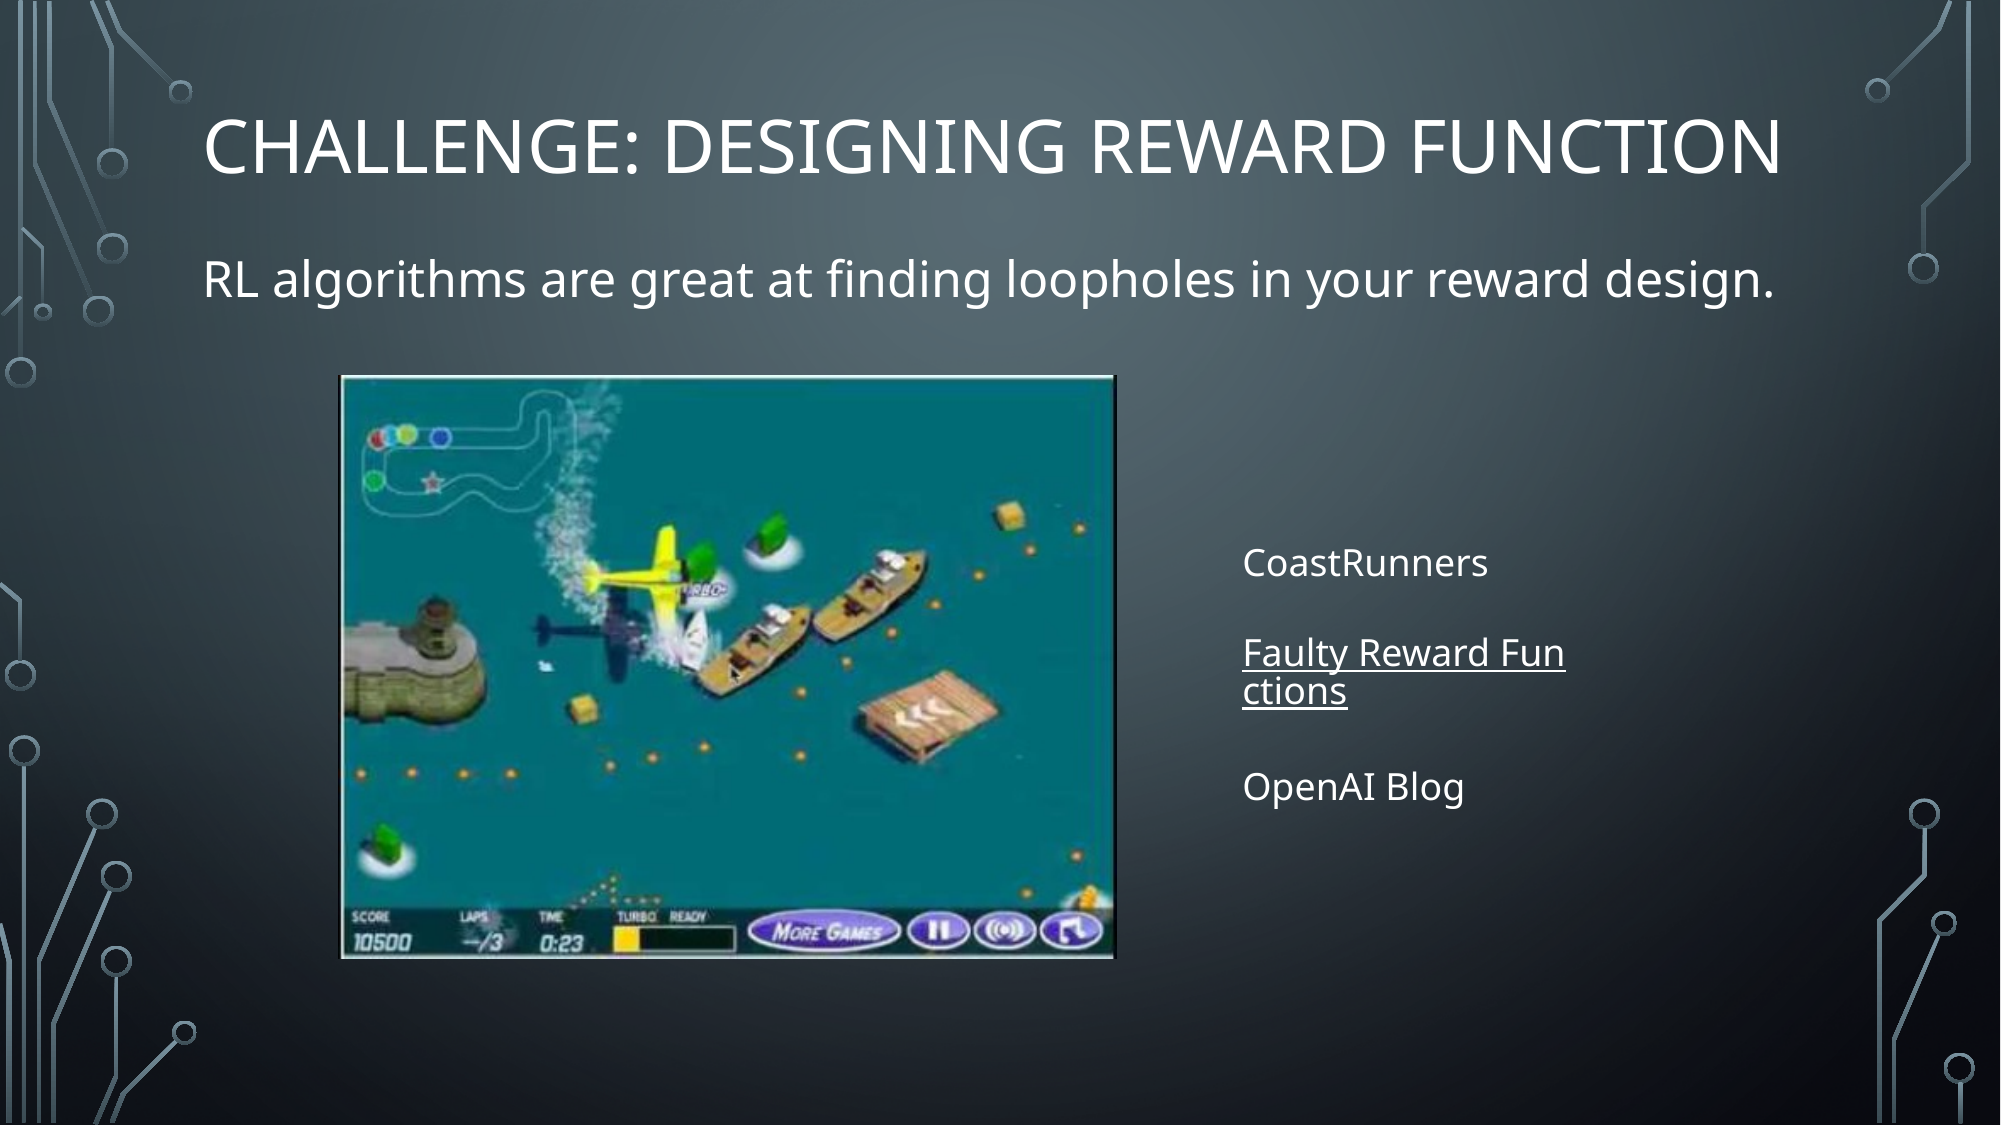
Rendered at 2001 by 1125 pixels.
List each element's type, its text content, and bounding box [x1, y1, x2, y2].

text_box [337, 374, 1119, 960]
text_box CoastRunners Faulty Reward Functions OpenAI Blog [1227, 531, 1589, 778]
title Challenge: DESIGNING reward function [187, 101, 1813, 198]
list RL algorithms are great at finding loopholes in your reward design. [187, 227, 1813, 397]
